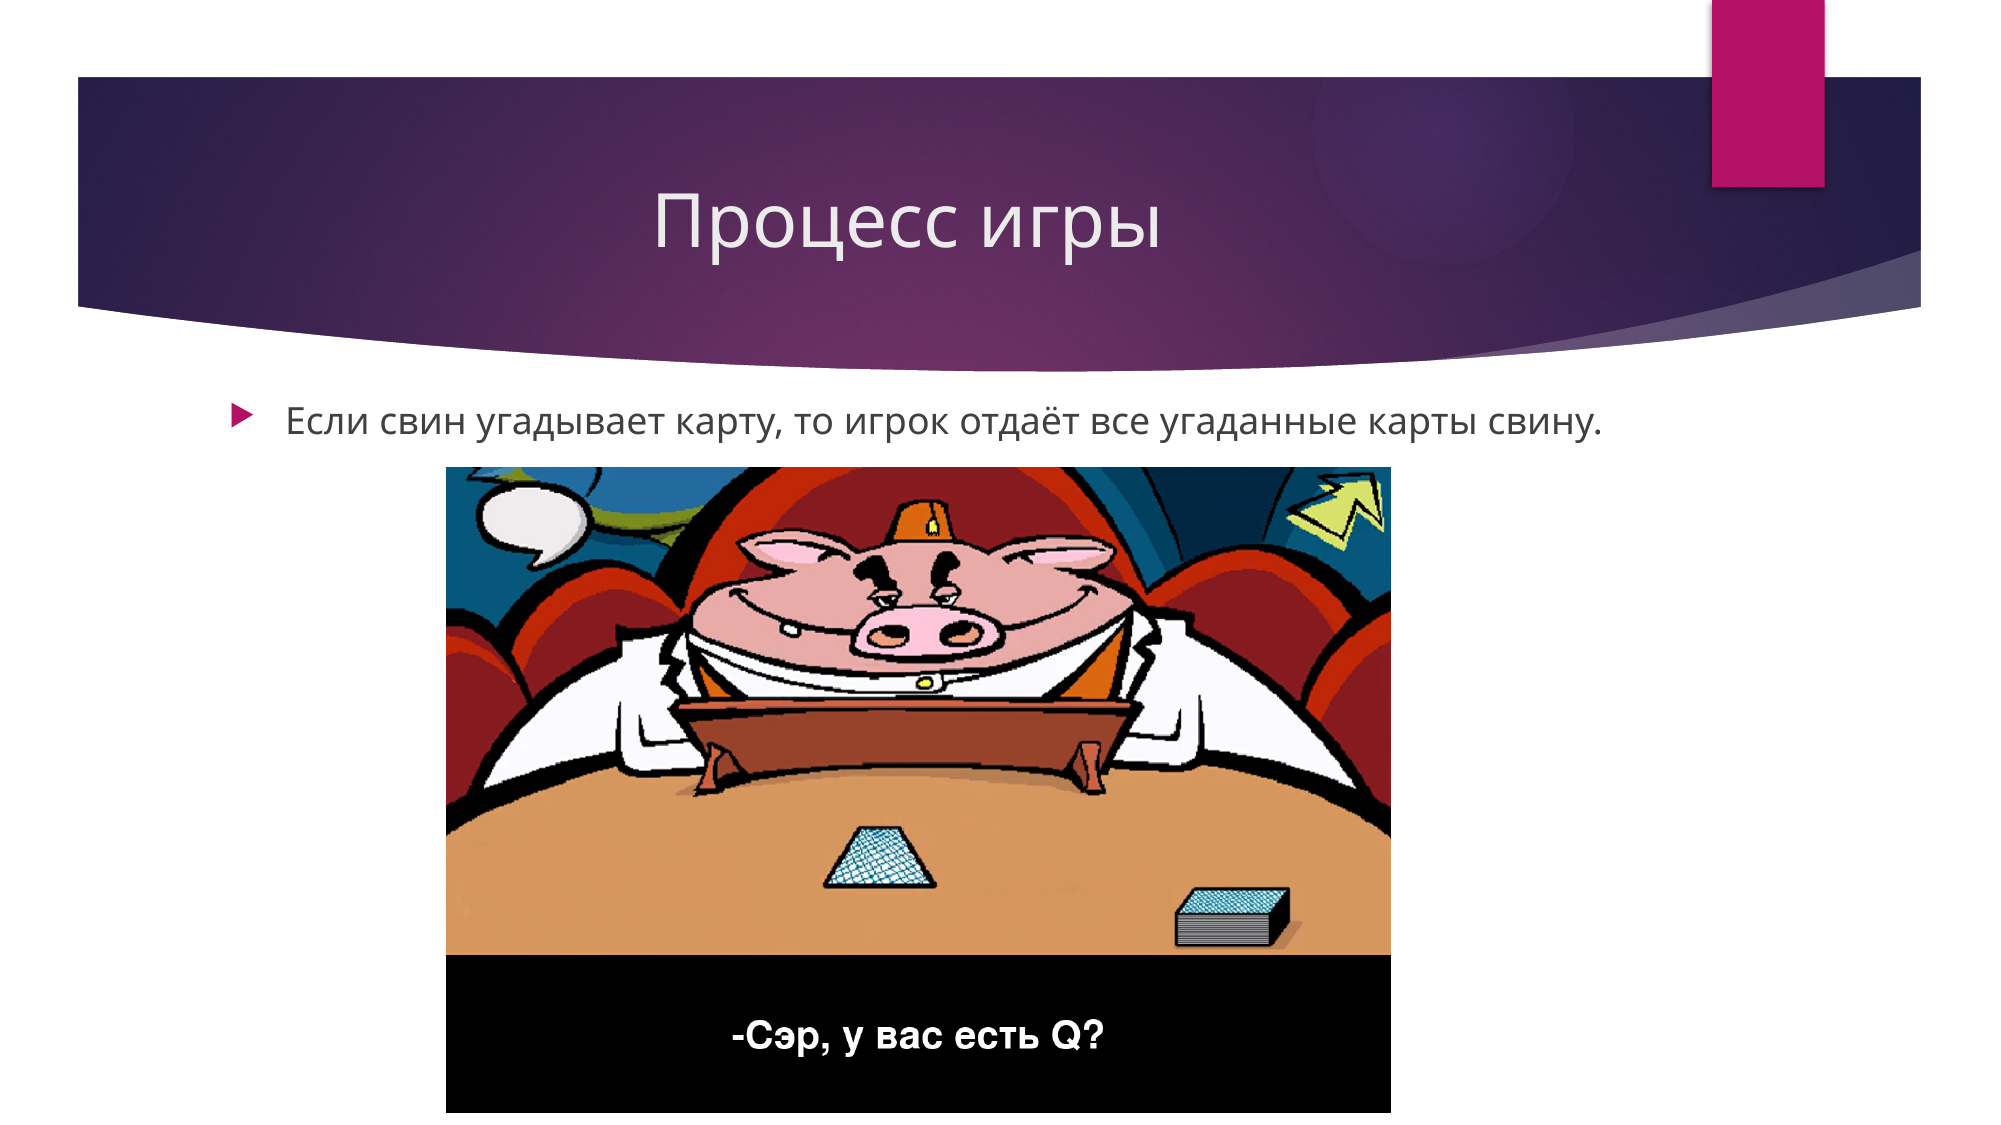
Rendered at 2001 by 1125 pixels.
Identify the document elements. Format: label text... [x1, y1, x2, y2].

title Процесс игры [189, 159, 1627, 276]
picture [1286, 471, 1384, 551]
picture [446, 466, 1392, 1113]
list Если свин угадывает карту, то игрок отдаёт все угаданные карты свину. [213, 389, 1662, 486]
